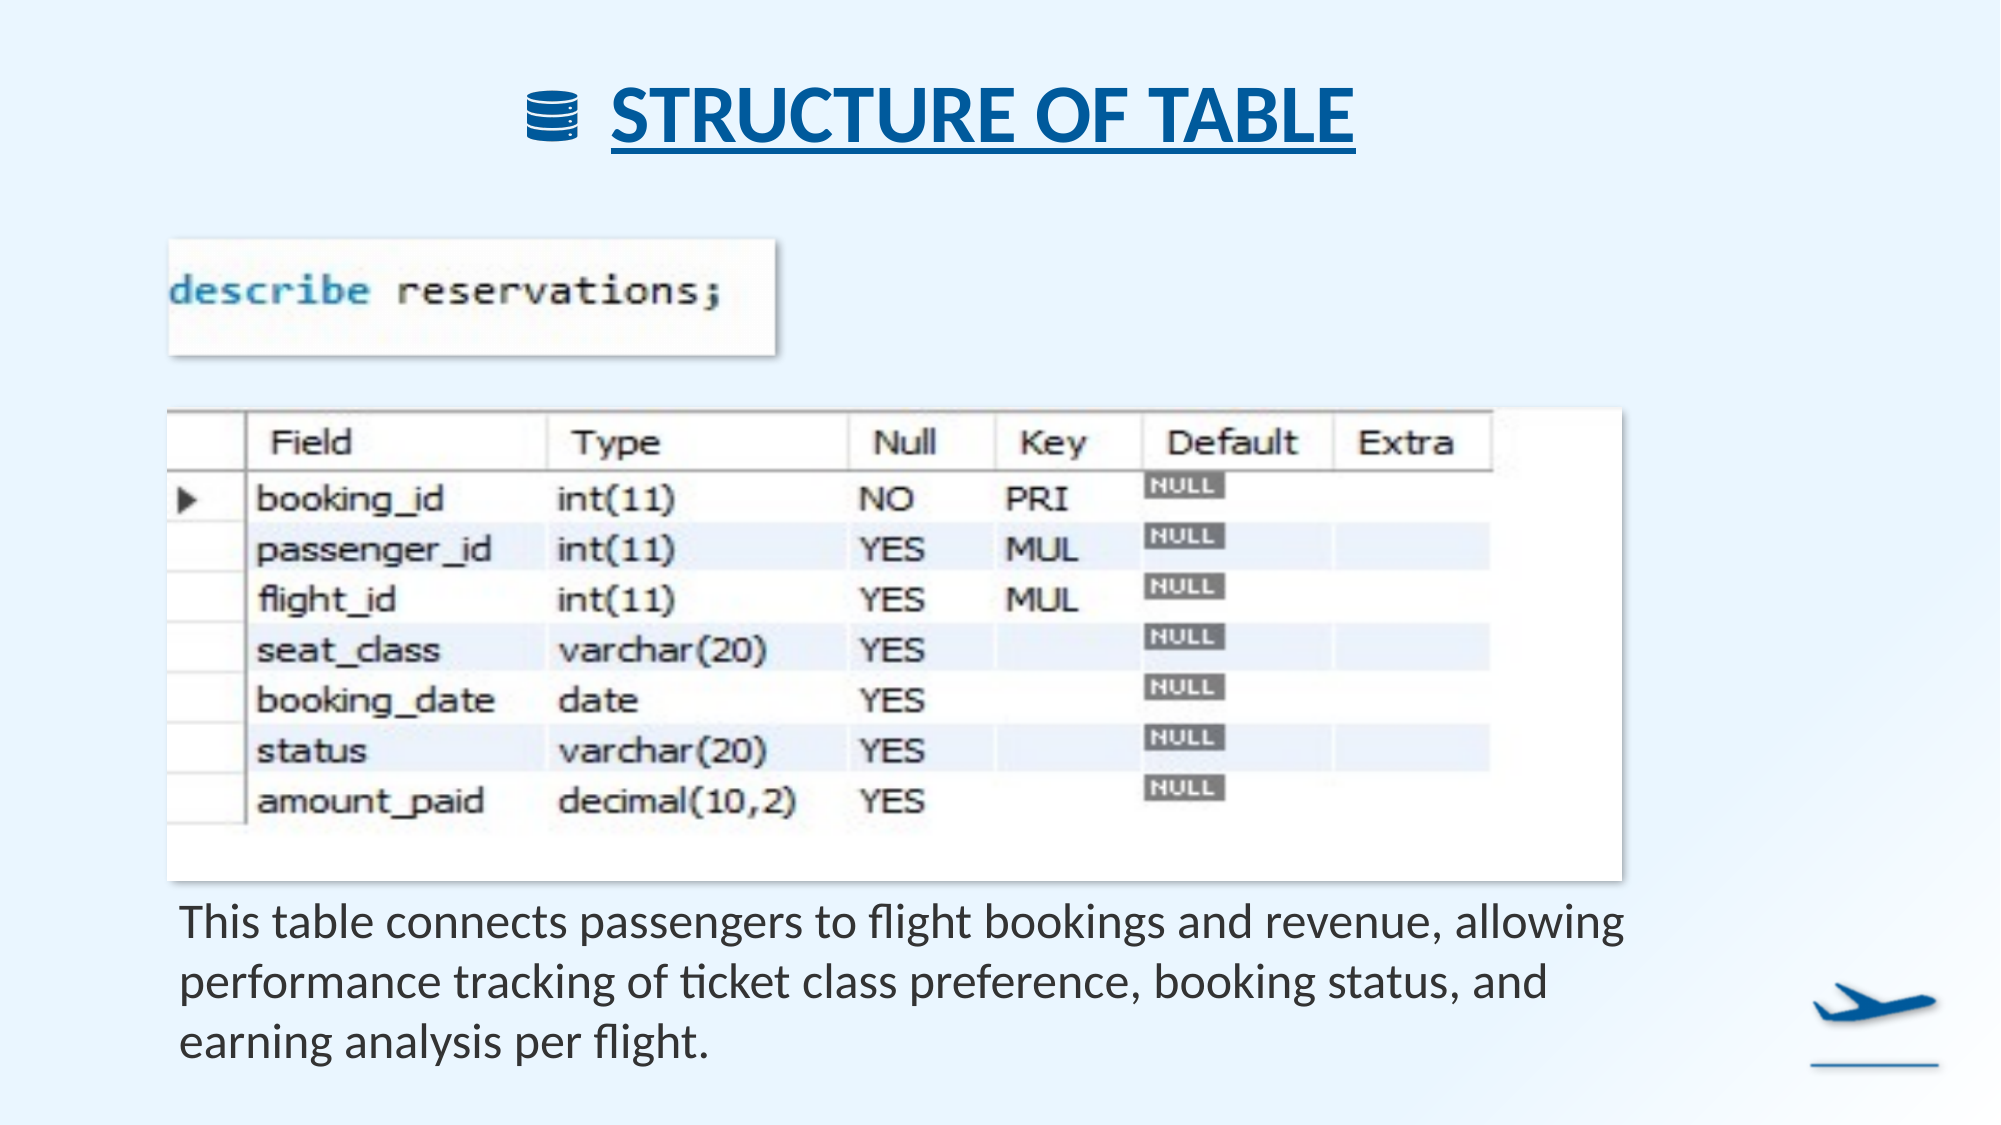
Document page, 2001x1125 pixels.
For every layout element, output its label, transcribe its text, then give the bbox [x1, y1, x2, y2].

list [167, 406, 1623, 882]
picture [1798, 948, 1950, 1100]
picture [508, 84, 595, 148]
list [167, 236, 776, 357]
text_box This table connects passengers to flight bookings and revenue, allowing performance tracking of ticket class preference, booking status, and earning analysis per flight. [164, 880, 1673, 1121]
title STRUCTURE OF TABLE [121, 56, 1847, 176]
